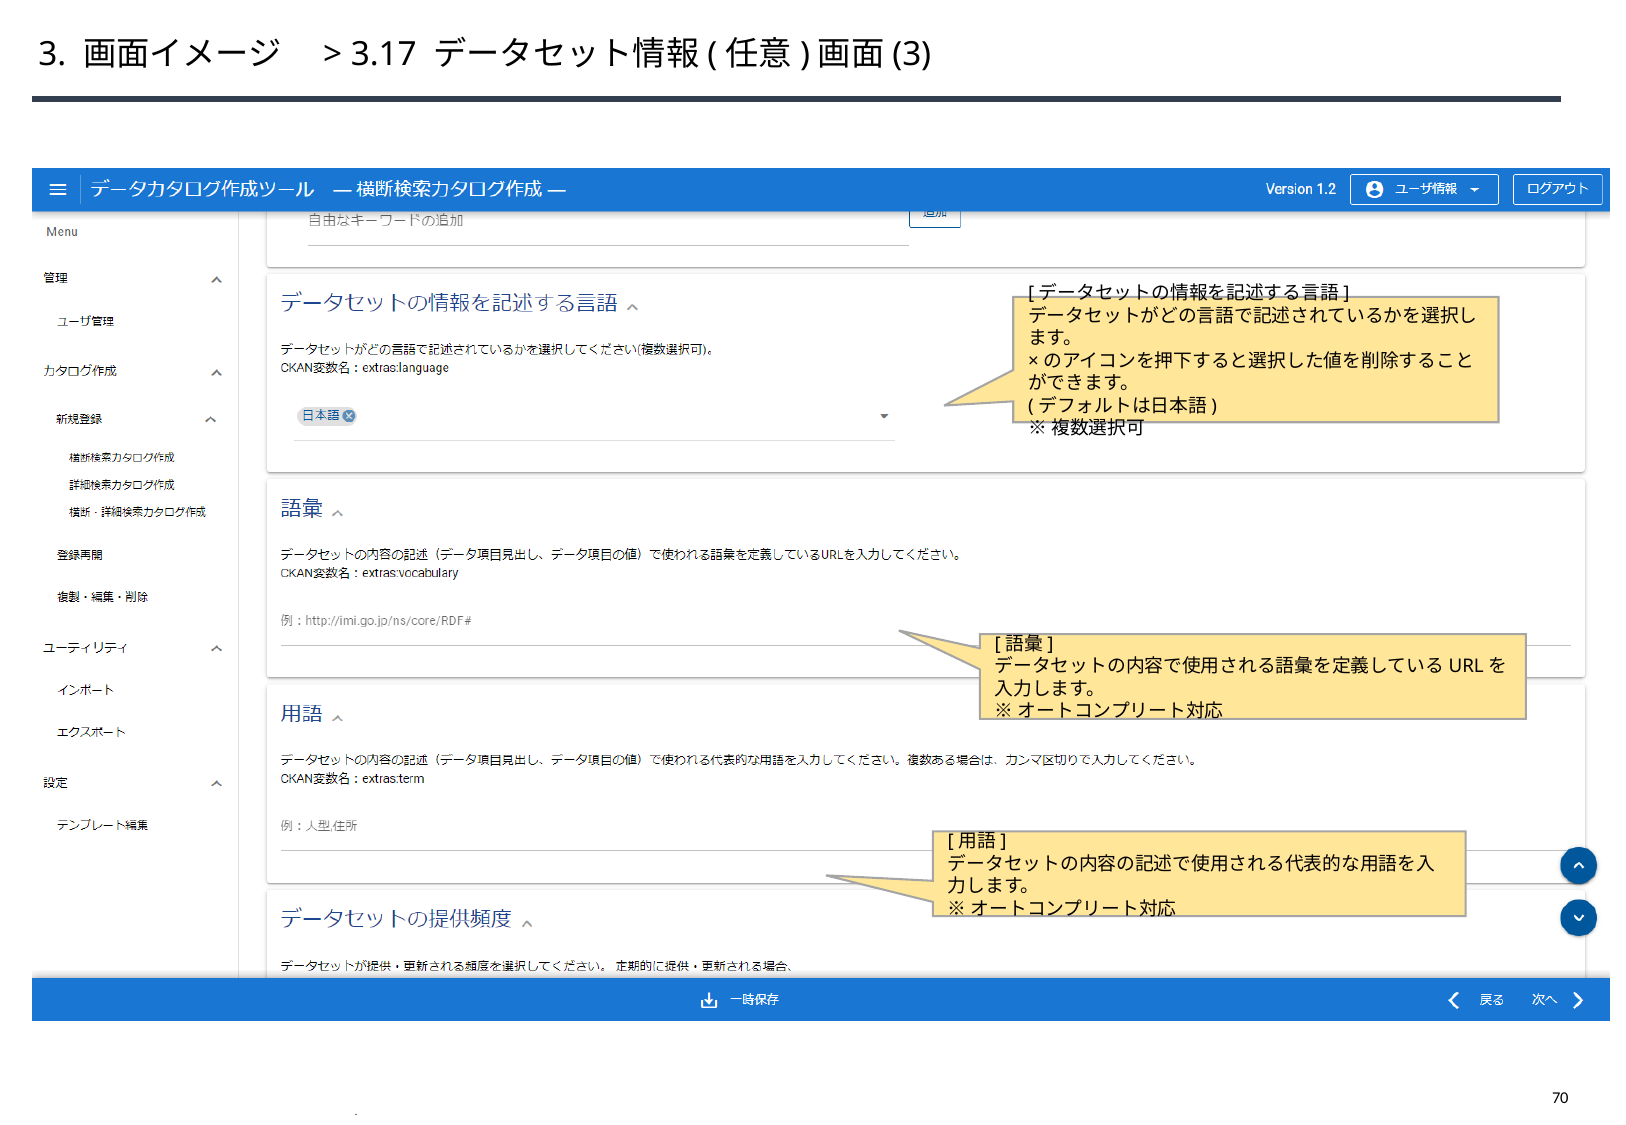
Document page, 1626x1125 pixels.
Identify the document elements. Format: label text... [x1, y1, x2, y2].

picture [32, 168, 1610, 1021]
title 3. 画面イメージ > 3.17 データセット情報(任意)画面(3) [38, 19, 1526, 91]
